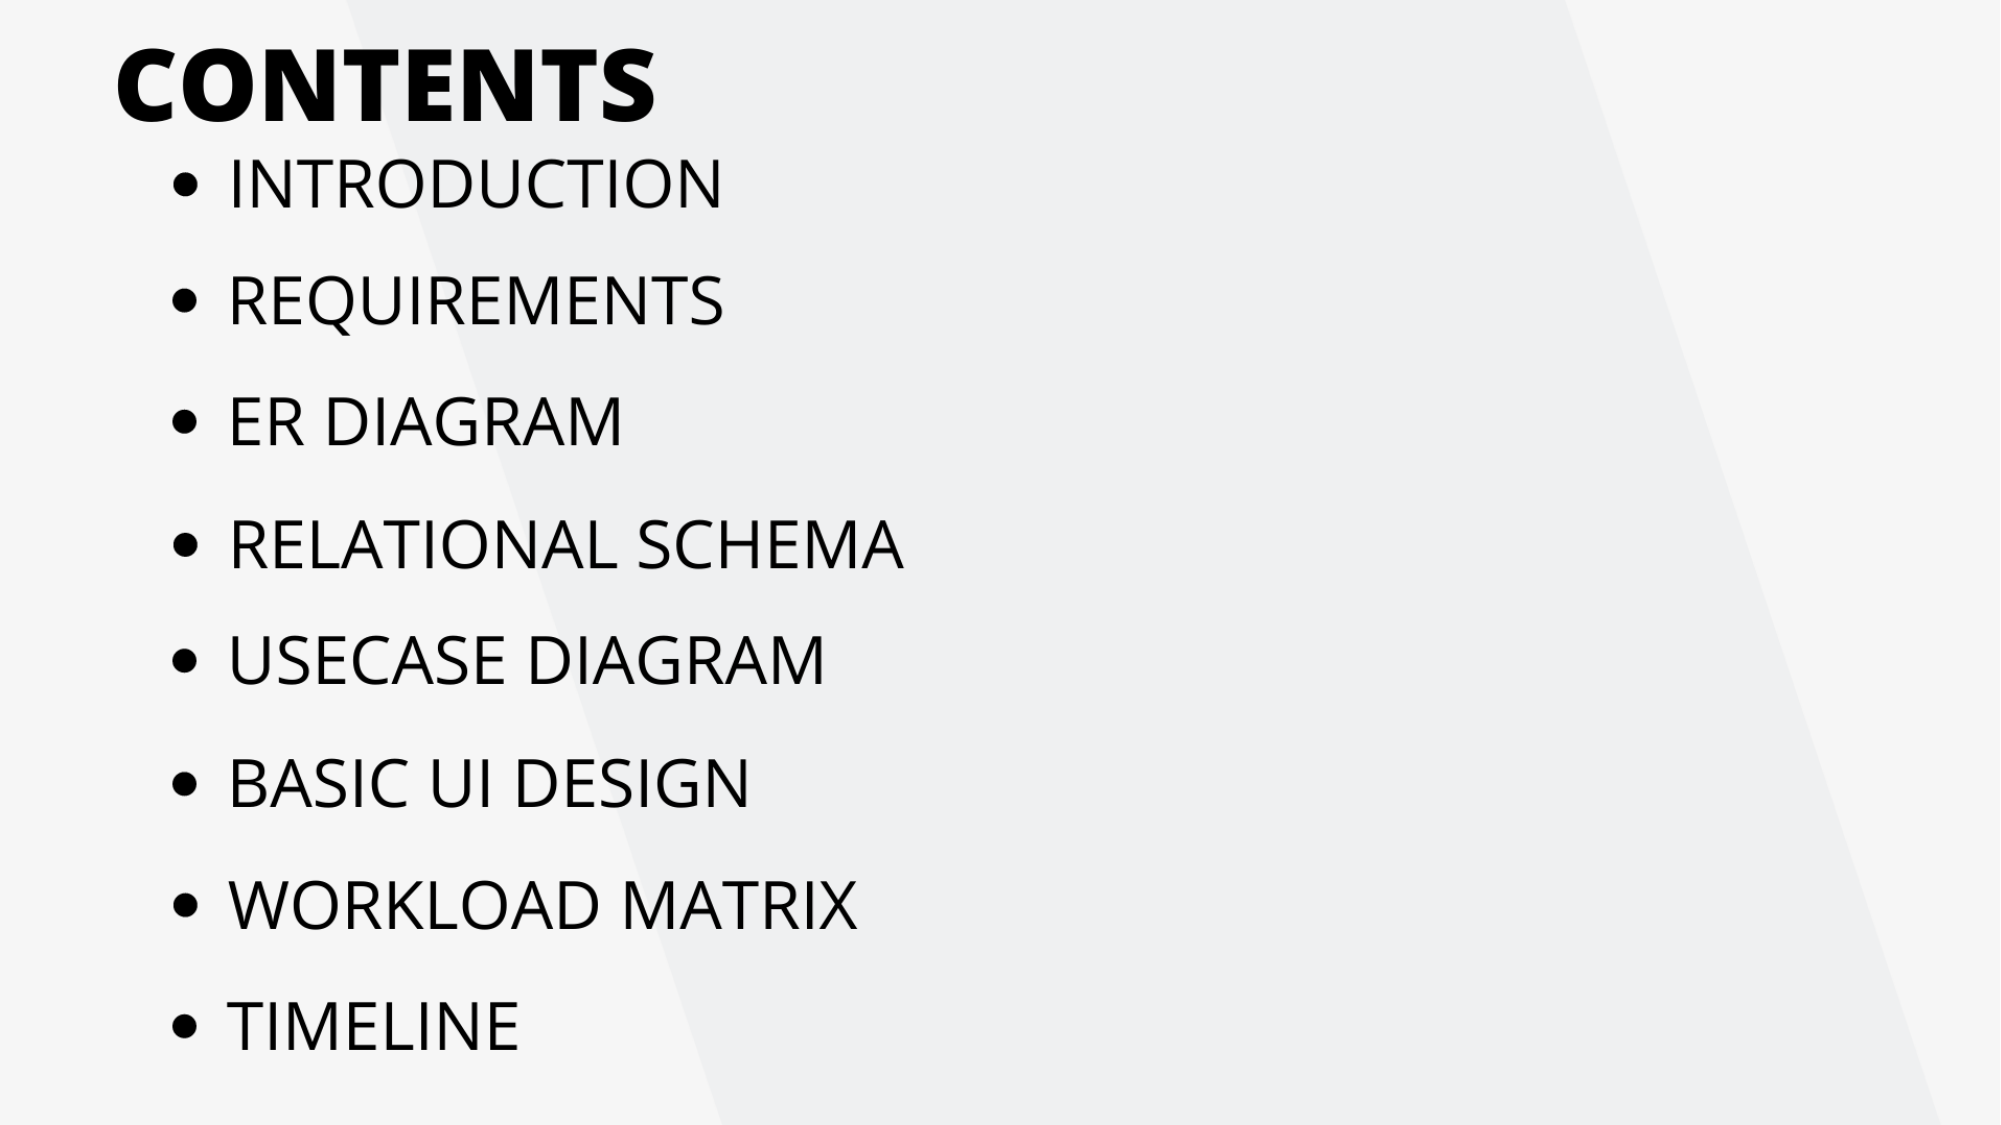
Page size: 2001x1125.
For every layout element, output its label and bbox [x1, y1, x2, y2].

list [0, 0, 2000, 1125]
